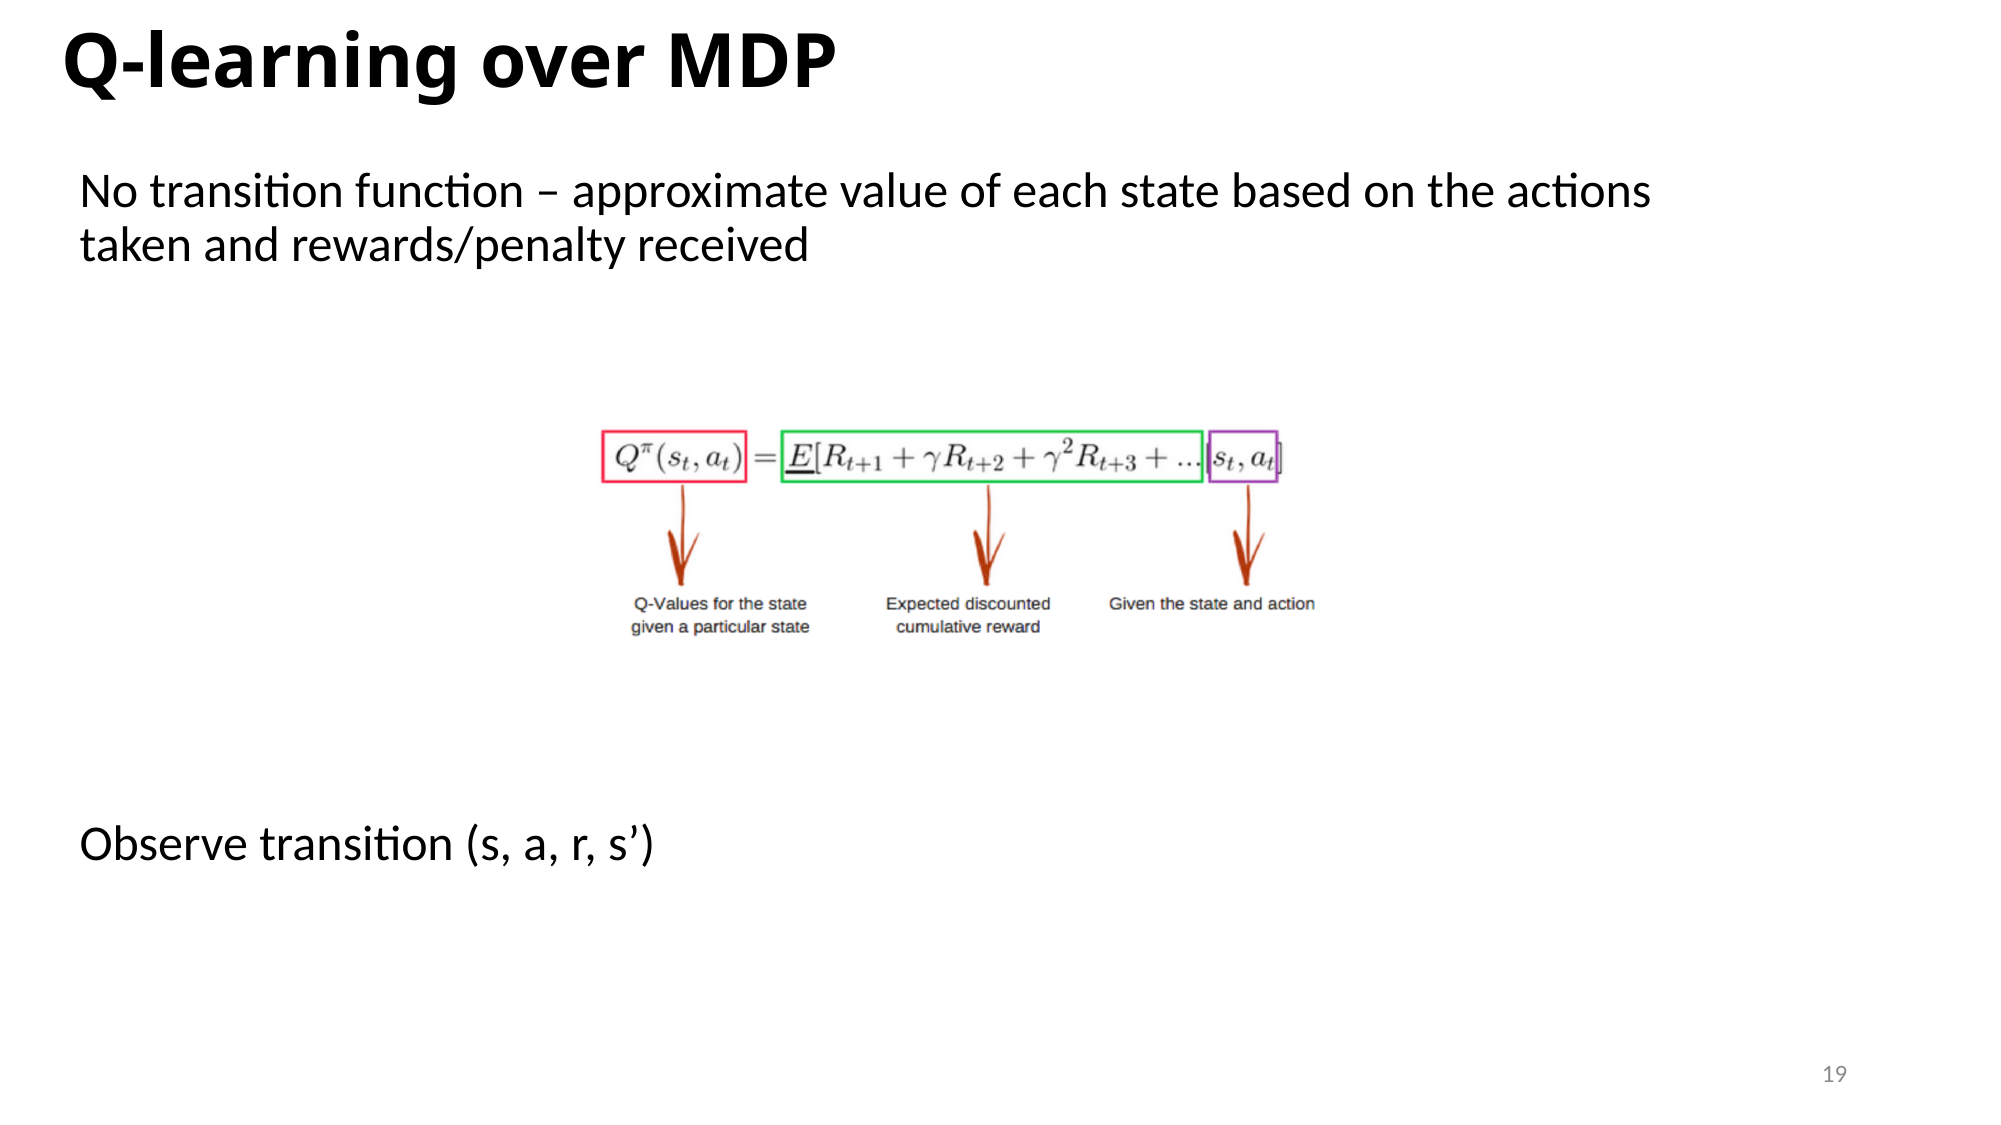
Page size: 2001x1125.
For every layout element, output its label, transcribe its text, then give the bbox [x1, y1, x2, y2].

slide_number 19 [1412, 1042, 1863, 1103]
picture [484, 351, 1446, 696]
title Q-learning over MDP [46, 11, 1633, 112]
